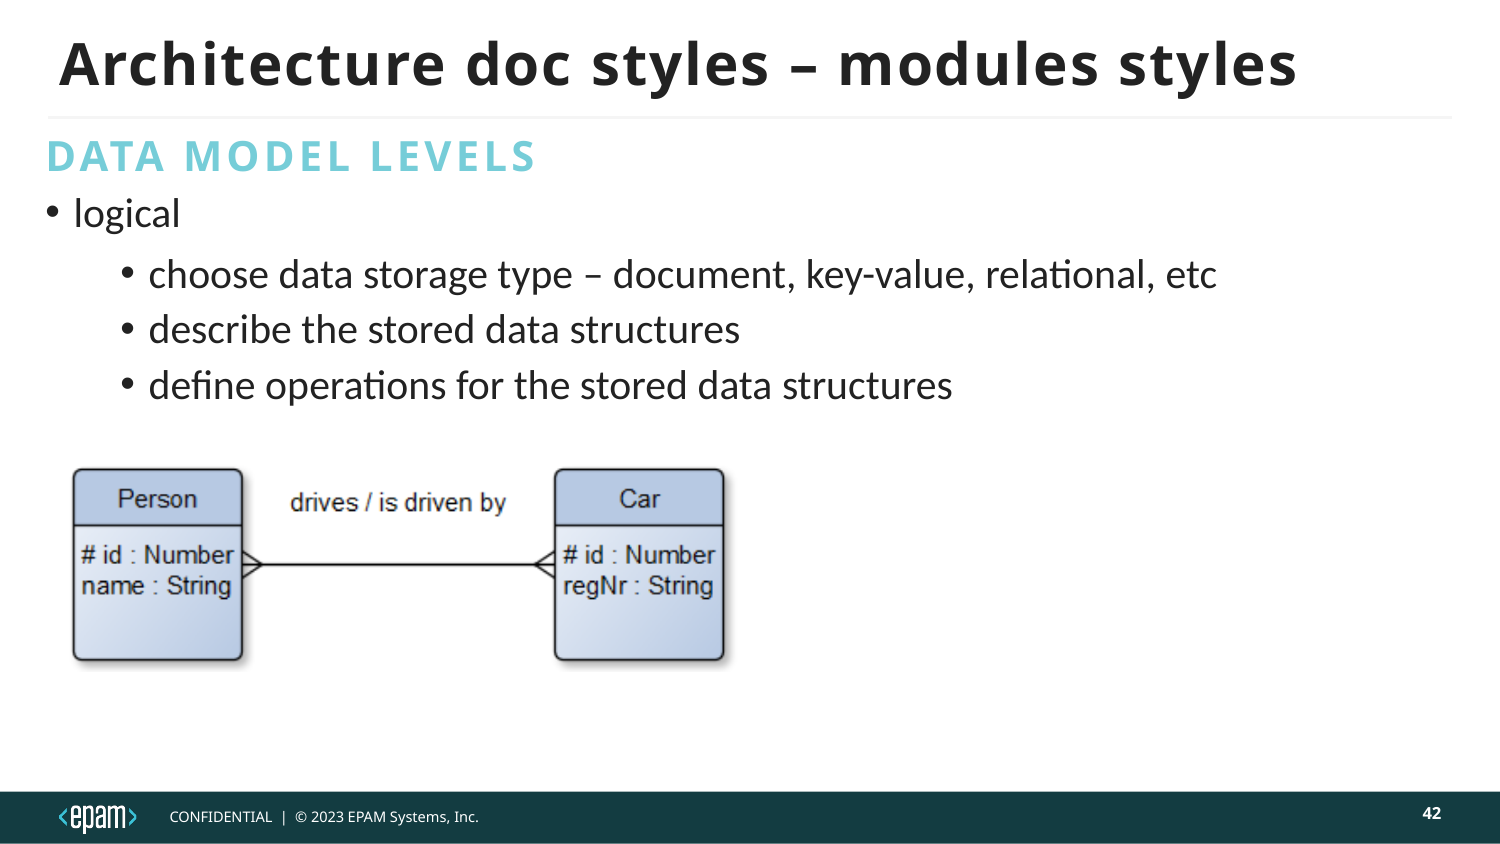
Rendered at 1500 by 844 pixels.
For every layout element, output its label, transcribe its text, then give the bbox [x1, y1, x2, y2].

title Architecture doc styles – modules styles [59, 37, 1442, 87]
text_box data model levels [45, 146, 1429, 203]
picture [59, 456, 739, 672]
slide_number 42 [1216, 791, 1442, 844]
text_box logical choose data storage type – document, key-value, relational, etc describe the stored data structures define operations for the stored data structures [45, 203, 1429, 782]
